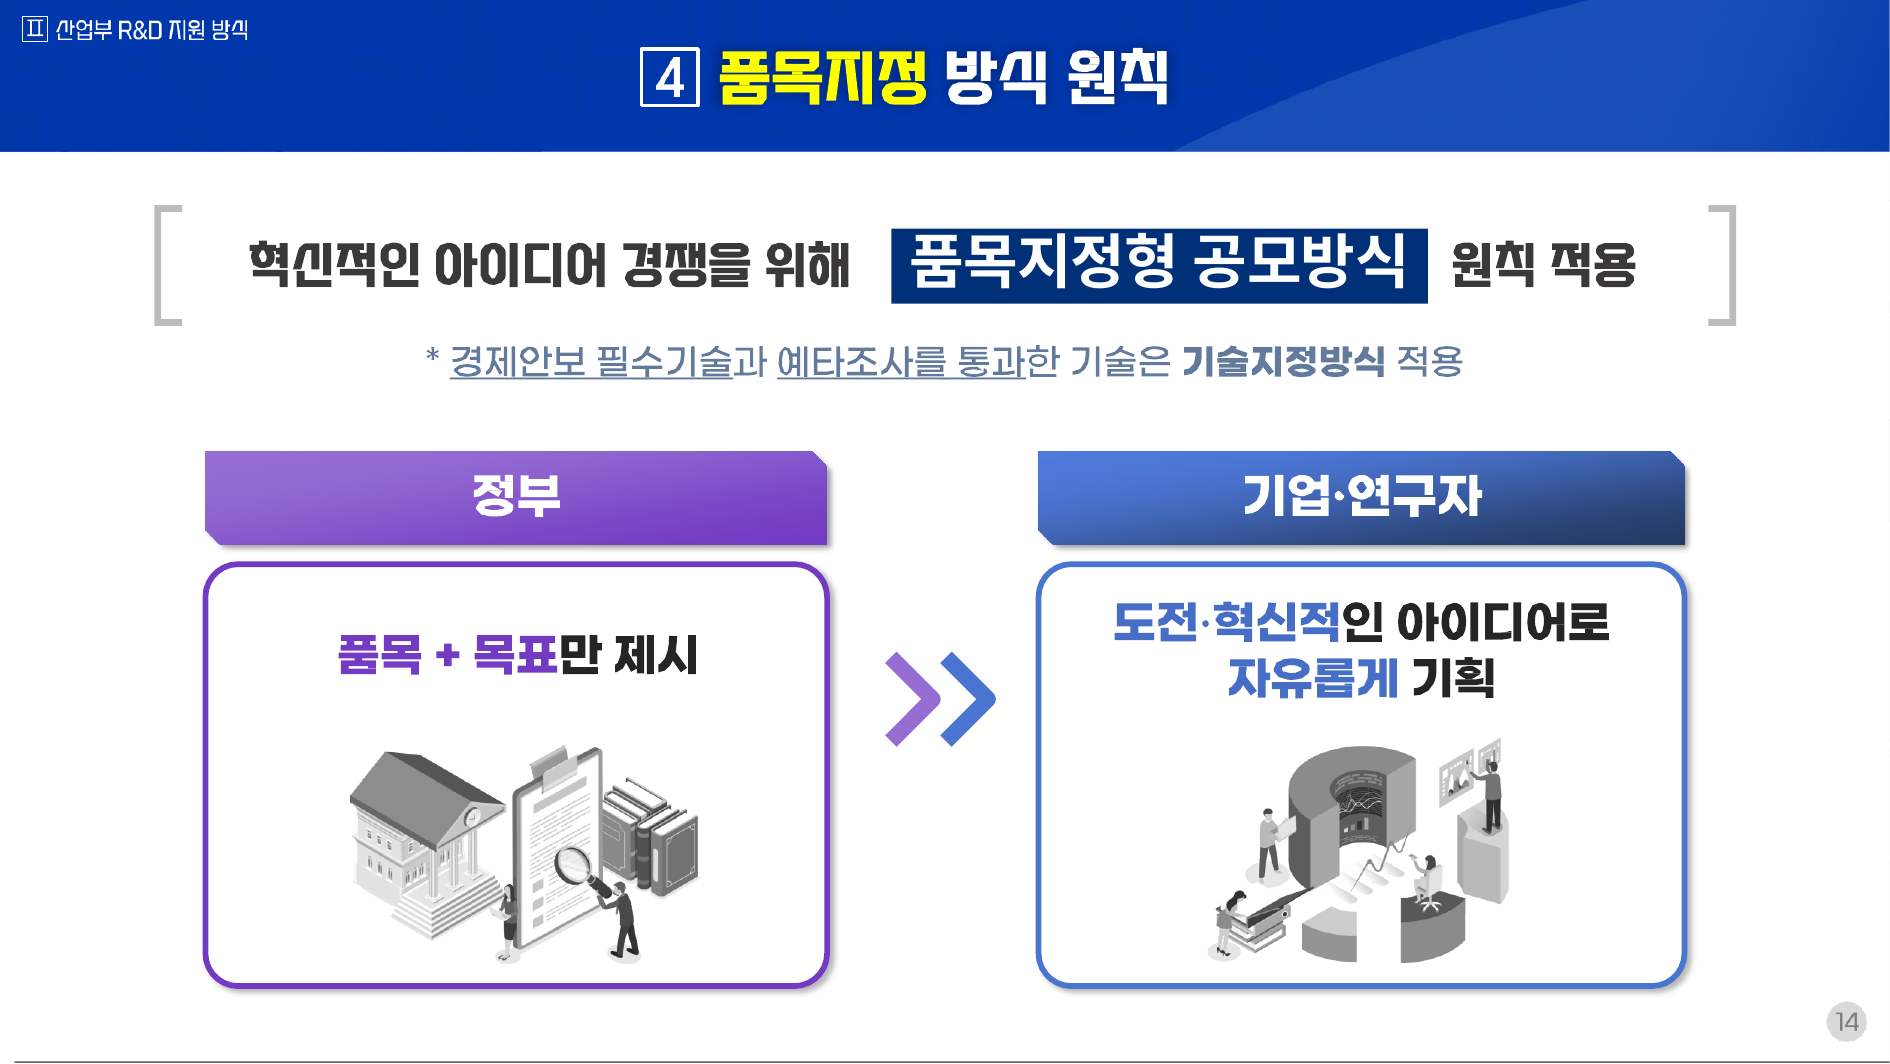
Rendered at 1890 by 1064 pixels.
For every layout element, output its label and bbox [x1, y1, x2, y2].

text_box [0, 0, 1890, 1064]
text_box [197, 240, 1701, 1002]
